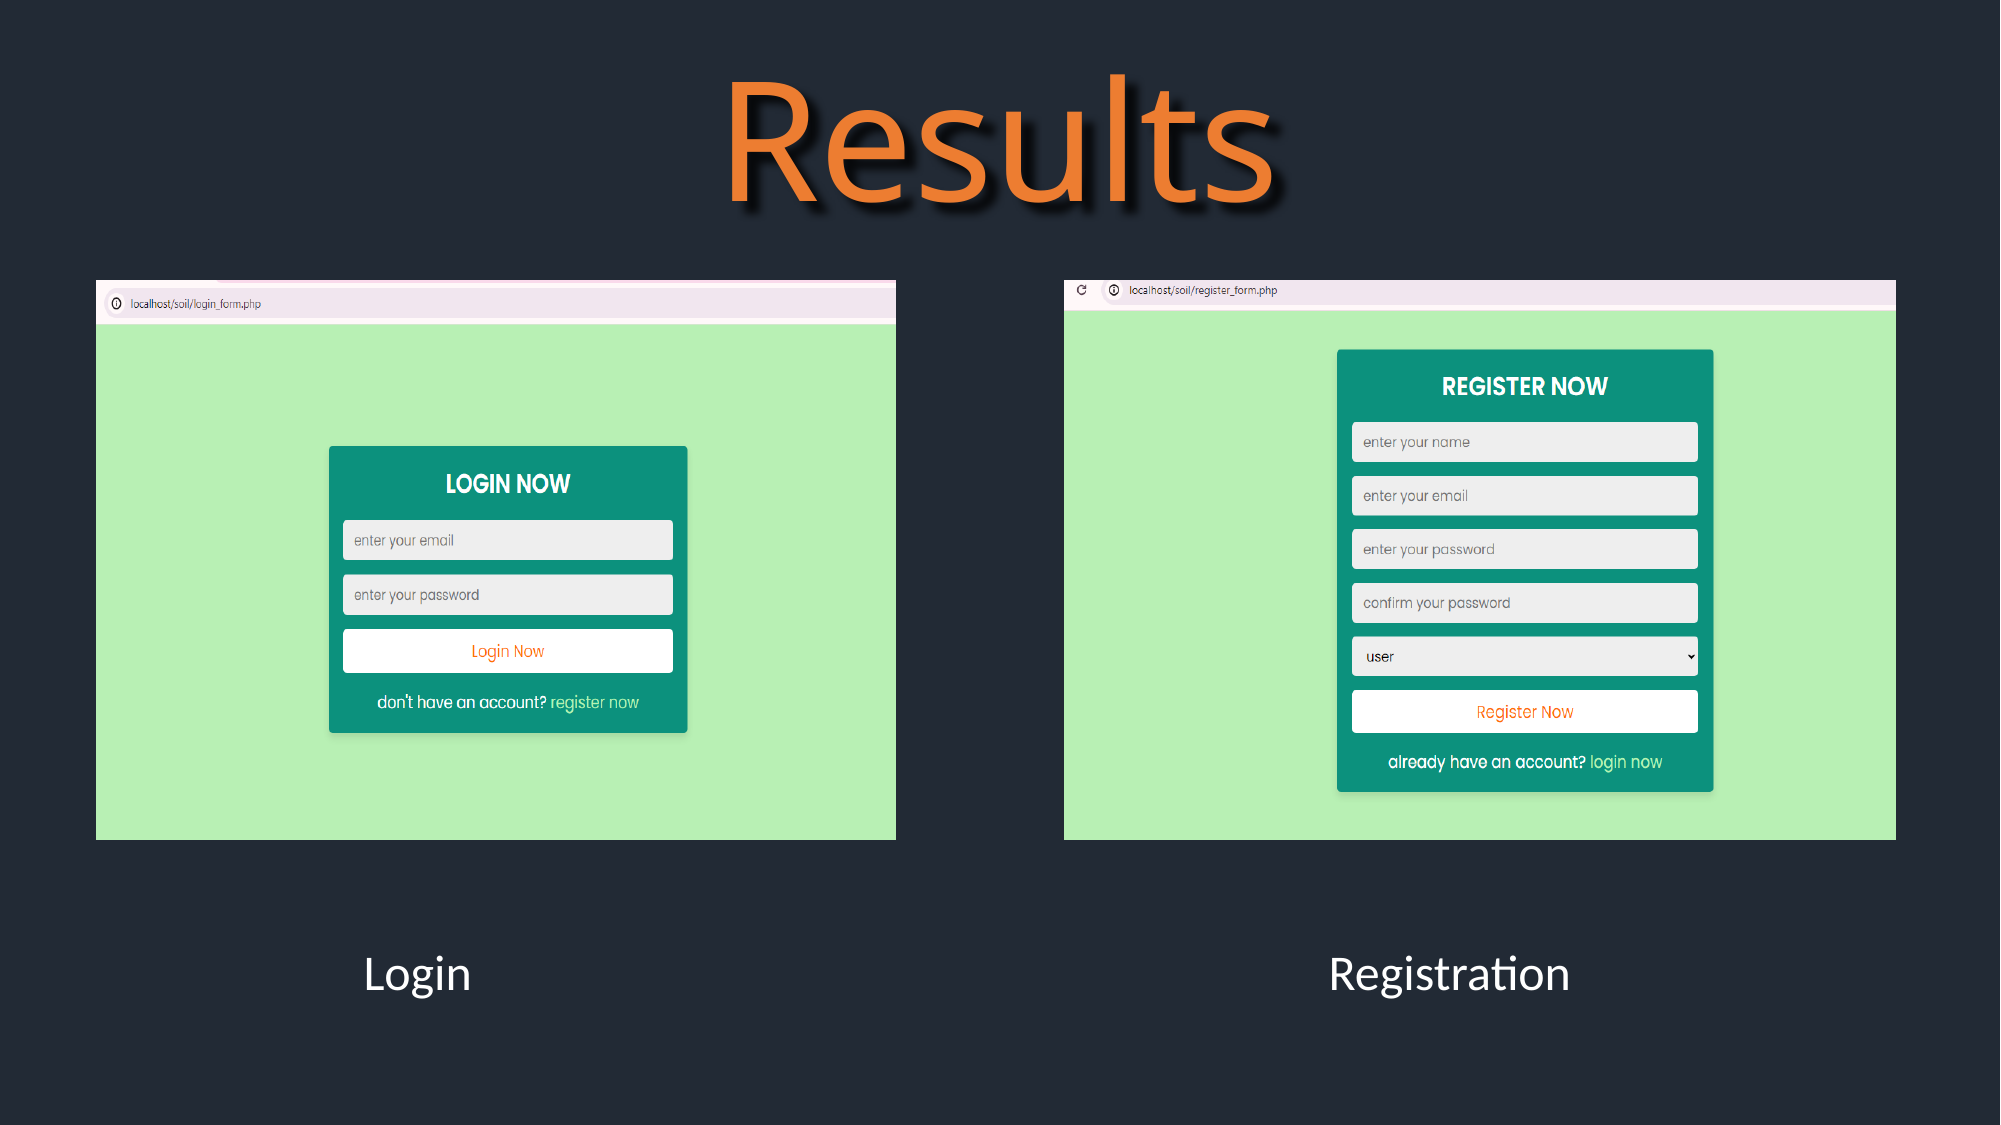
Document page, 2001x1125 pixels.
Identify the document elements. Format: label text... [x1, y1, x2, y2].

picture [1063, 279, 1896, 840]
text_box Results [31, 27, 1965, 243]
text_box Registration [1313, 933, 1586, 1008]
text_box Login [348, 933, 496, 1008]
picture [96, 279, 897, 840]
